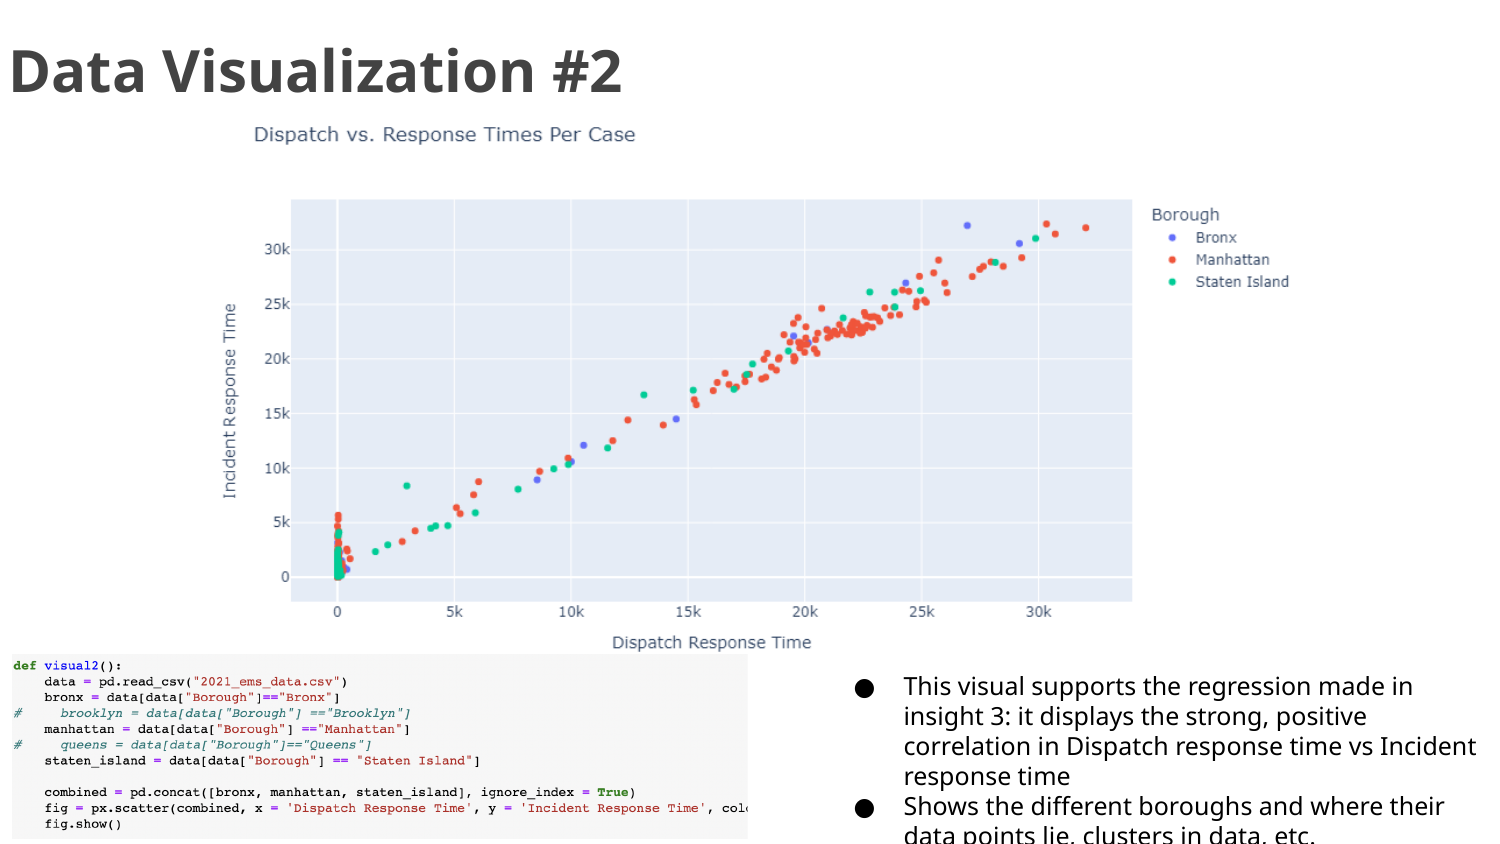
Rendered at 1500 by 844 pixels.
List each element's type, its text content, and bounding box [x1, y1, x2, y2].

title Data Visualization #2 [0, 0, 639, 119]
text_box This visual supports the regression made in insight 3: it displays the strong, positive correlation in Dispatch response time vs Incident response time Shows the different boroughs and where their data points lie, clusters in data, etc. [813, 655, 1500, 844]
picture [11, 83, 1308, 840]
